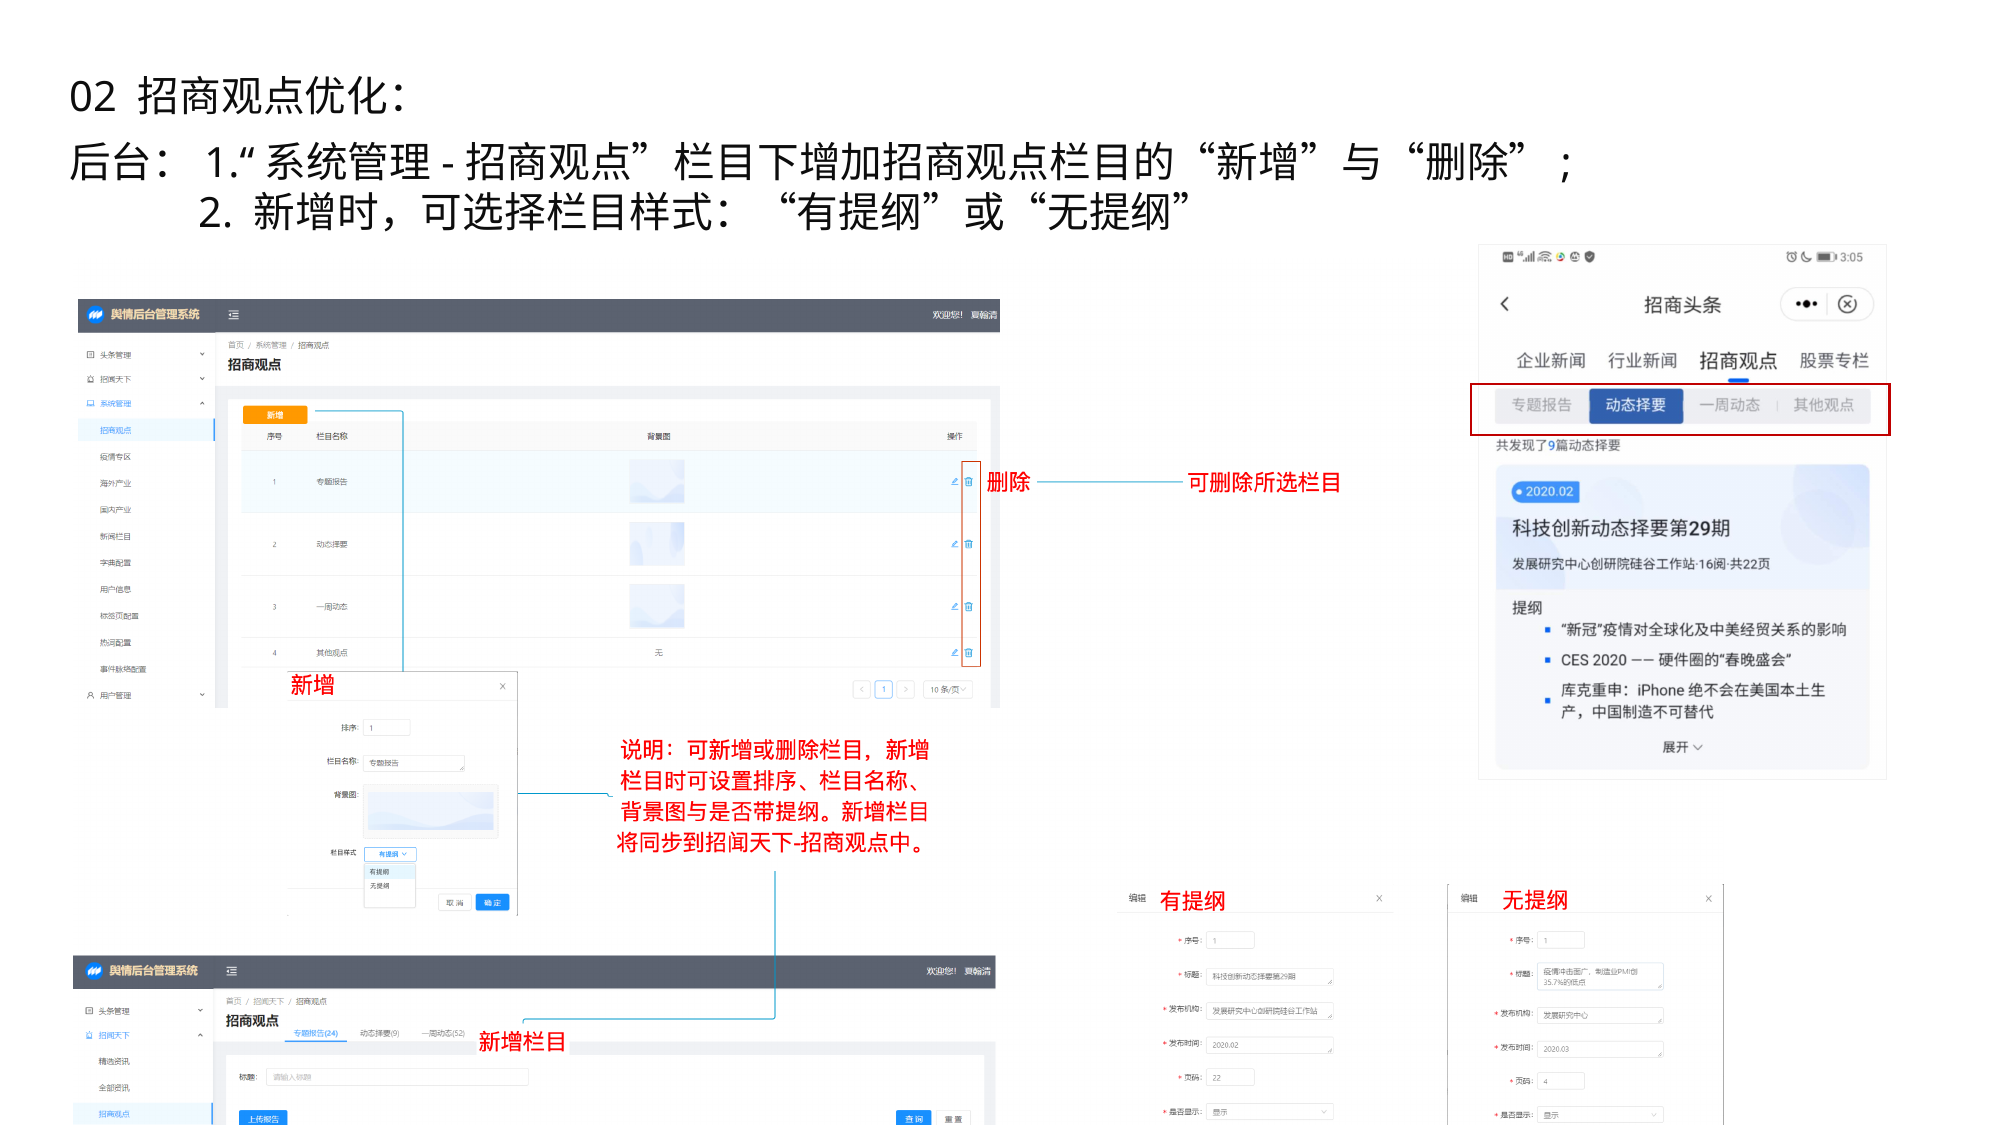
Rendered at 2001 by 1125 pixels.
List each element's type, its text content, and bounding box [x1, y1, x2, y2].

picture [73, 244, 1887, 1125]
text_box [1887, 383, 1891, 436]
text_box 后台：1.“系统管理-招商观点”栏目下增加招商观点栏目的“新增”与“删除”; 2. 新增时，可选择栏目样式：“有提纲”或“无提纲” [54, 128, 1744, 243]
text_box 02 招商观点优化： [54, 62, 1744, 128]
